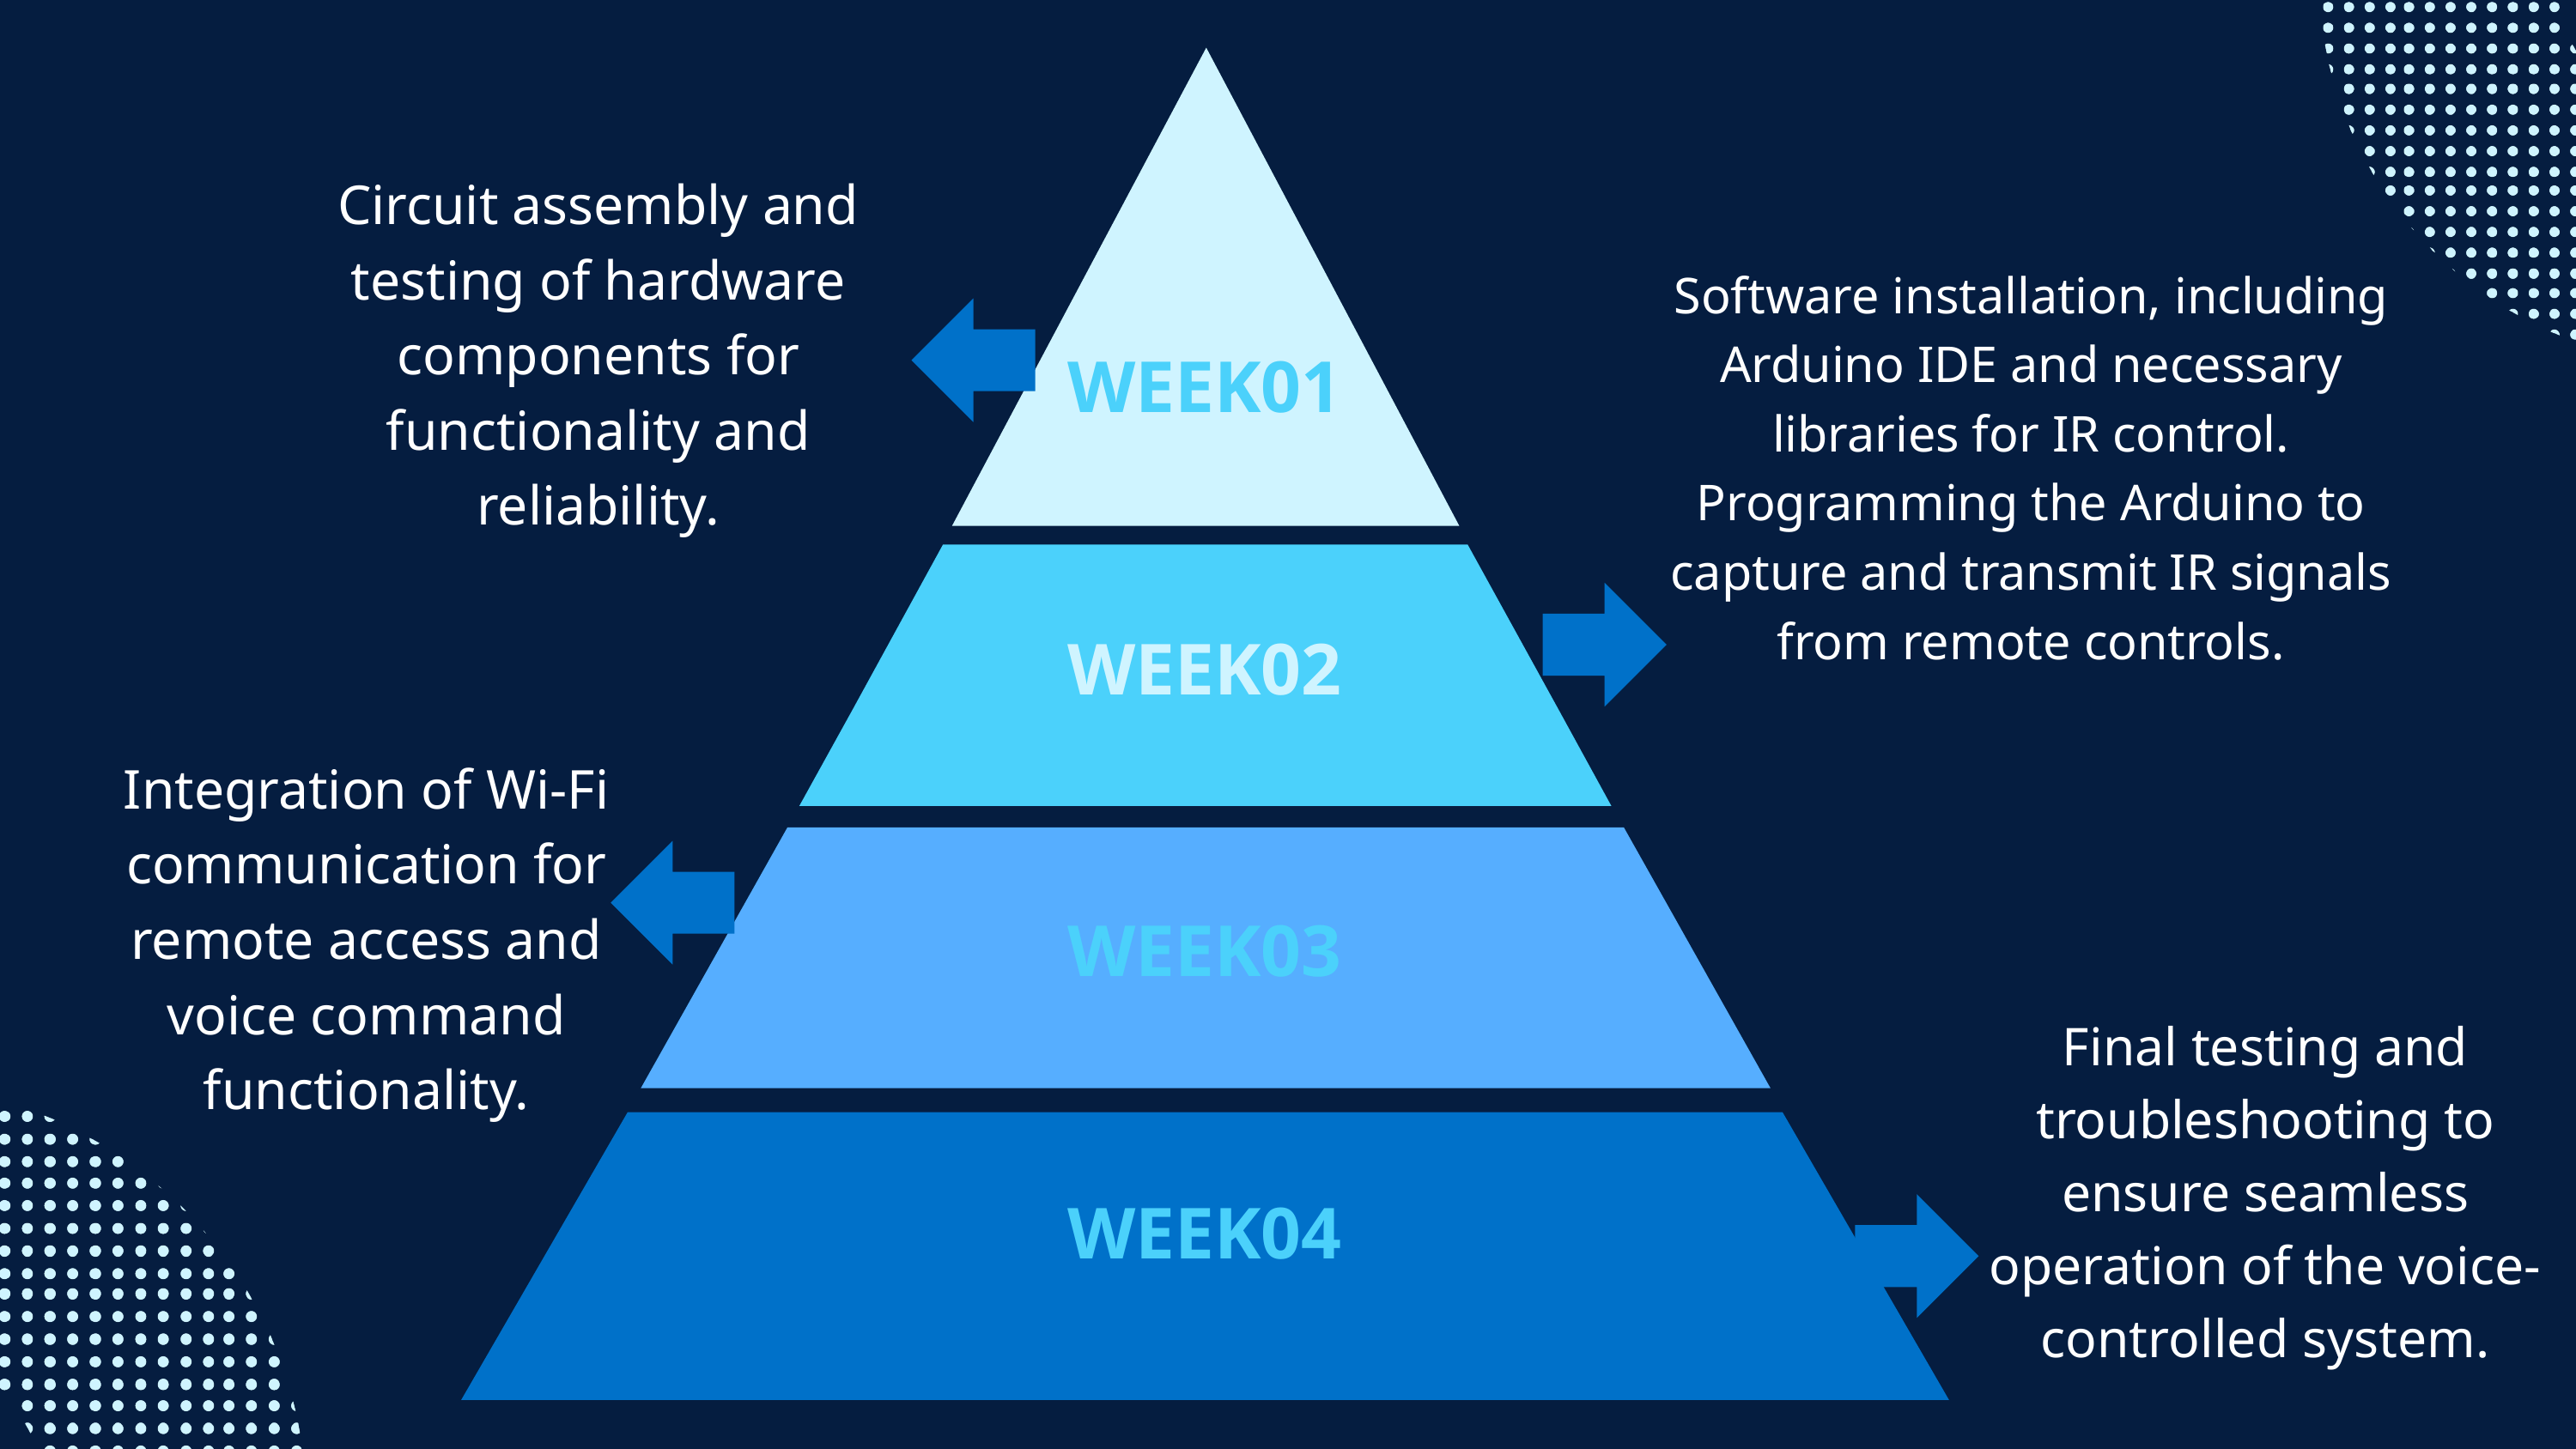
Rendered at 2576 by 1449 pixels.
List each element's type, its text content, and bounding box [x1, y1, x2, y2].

text_box [2323, 0, 2576, 361]
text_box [799, 544, 1612, 807]
text_box Software installation, including Arduino IDE and necessary libraries for IR control. Programming the Arduino to capture and transmit IR signals from remote controls. [1666, 254, 2396, 739]
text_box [611, 840, 735, 965]
text_box Final testing and troubleshooting to ensure seamless operation of the voice-controlled system. [1954, 1003, 2576, 1440]
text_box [1855, 1193, 1979, 1319]
text_box Circuit assembly and testing of hardware components for functionality and reliability. [301, 160, 896, 611]
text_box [641, 827, 1771, 1088]
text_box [911, 298, 1036, 422]
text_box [460, 1112, 1950, 1401]
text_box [951, 47, 1460, 526]
text_box [0, 1088, 302, 1449]
text_box Integration of Wi-Fi communication for remote access and voice command functionality. [122, 744, 611, 1196]
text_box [1542, 582, 1668, 707]
